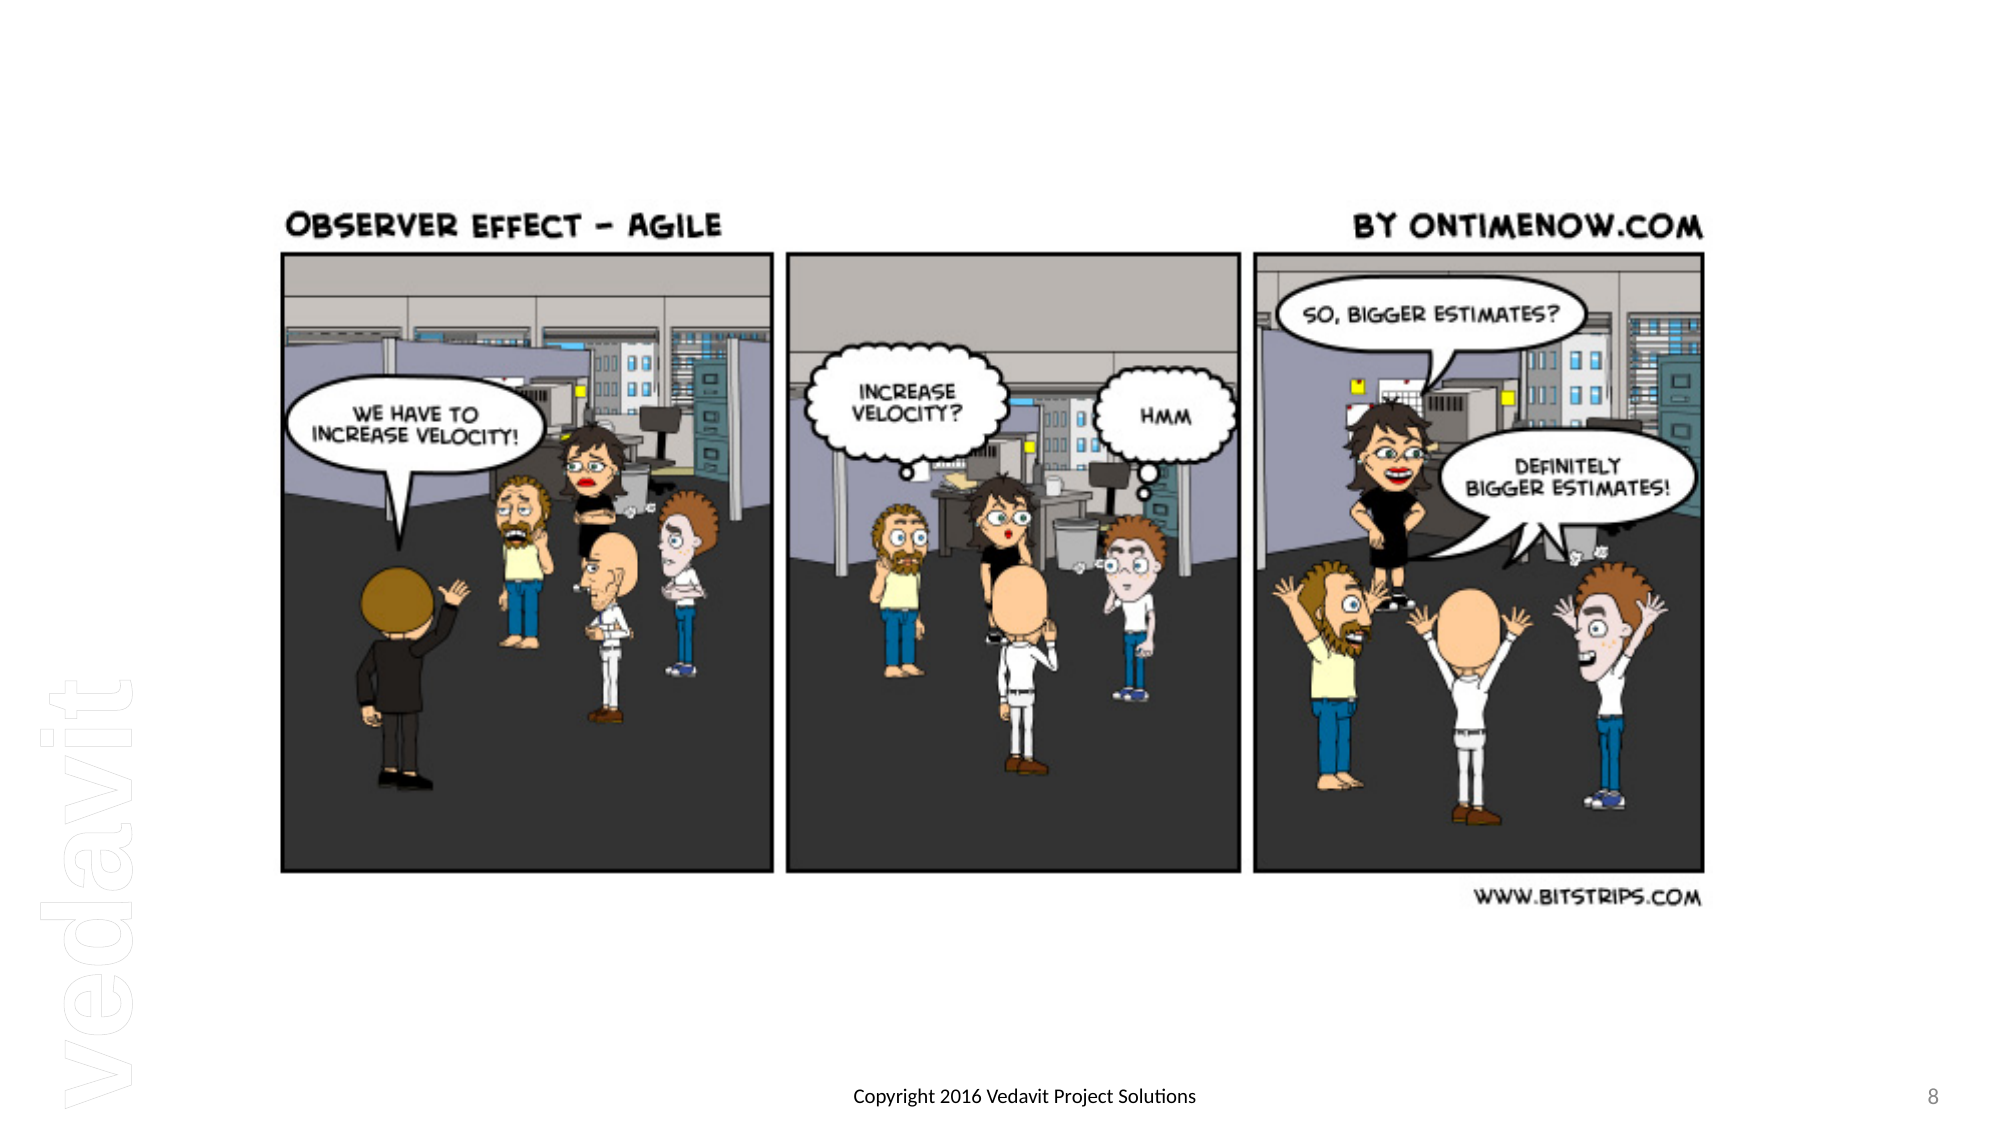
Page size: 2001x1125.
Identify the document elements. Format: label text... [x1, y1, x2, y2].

picture [273, 199, 1713, 919]
slide_number 8 [1866, 1065, 2000, 1125]
